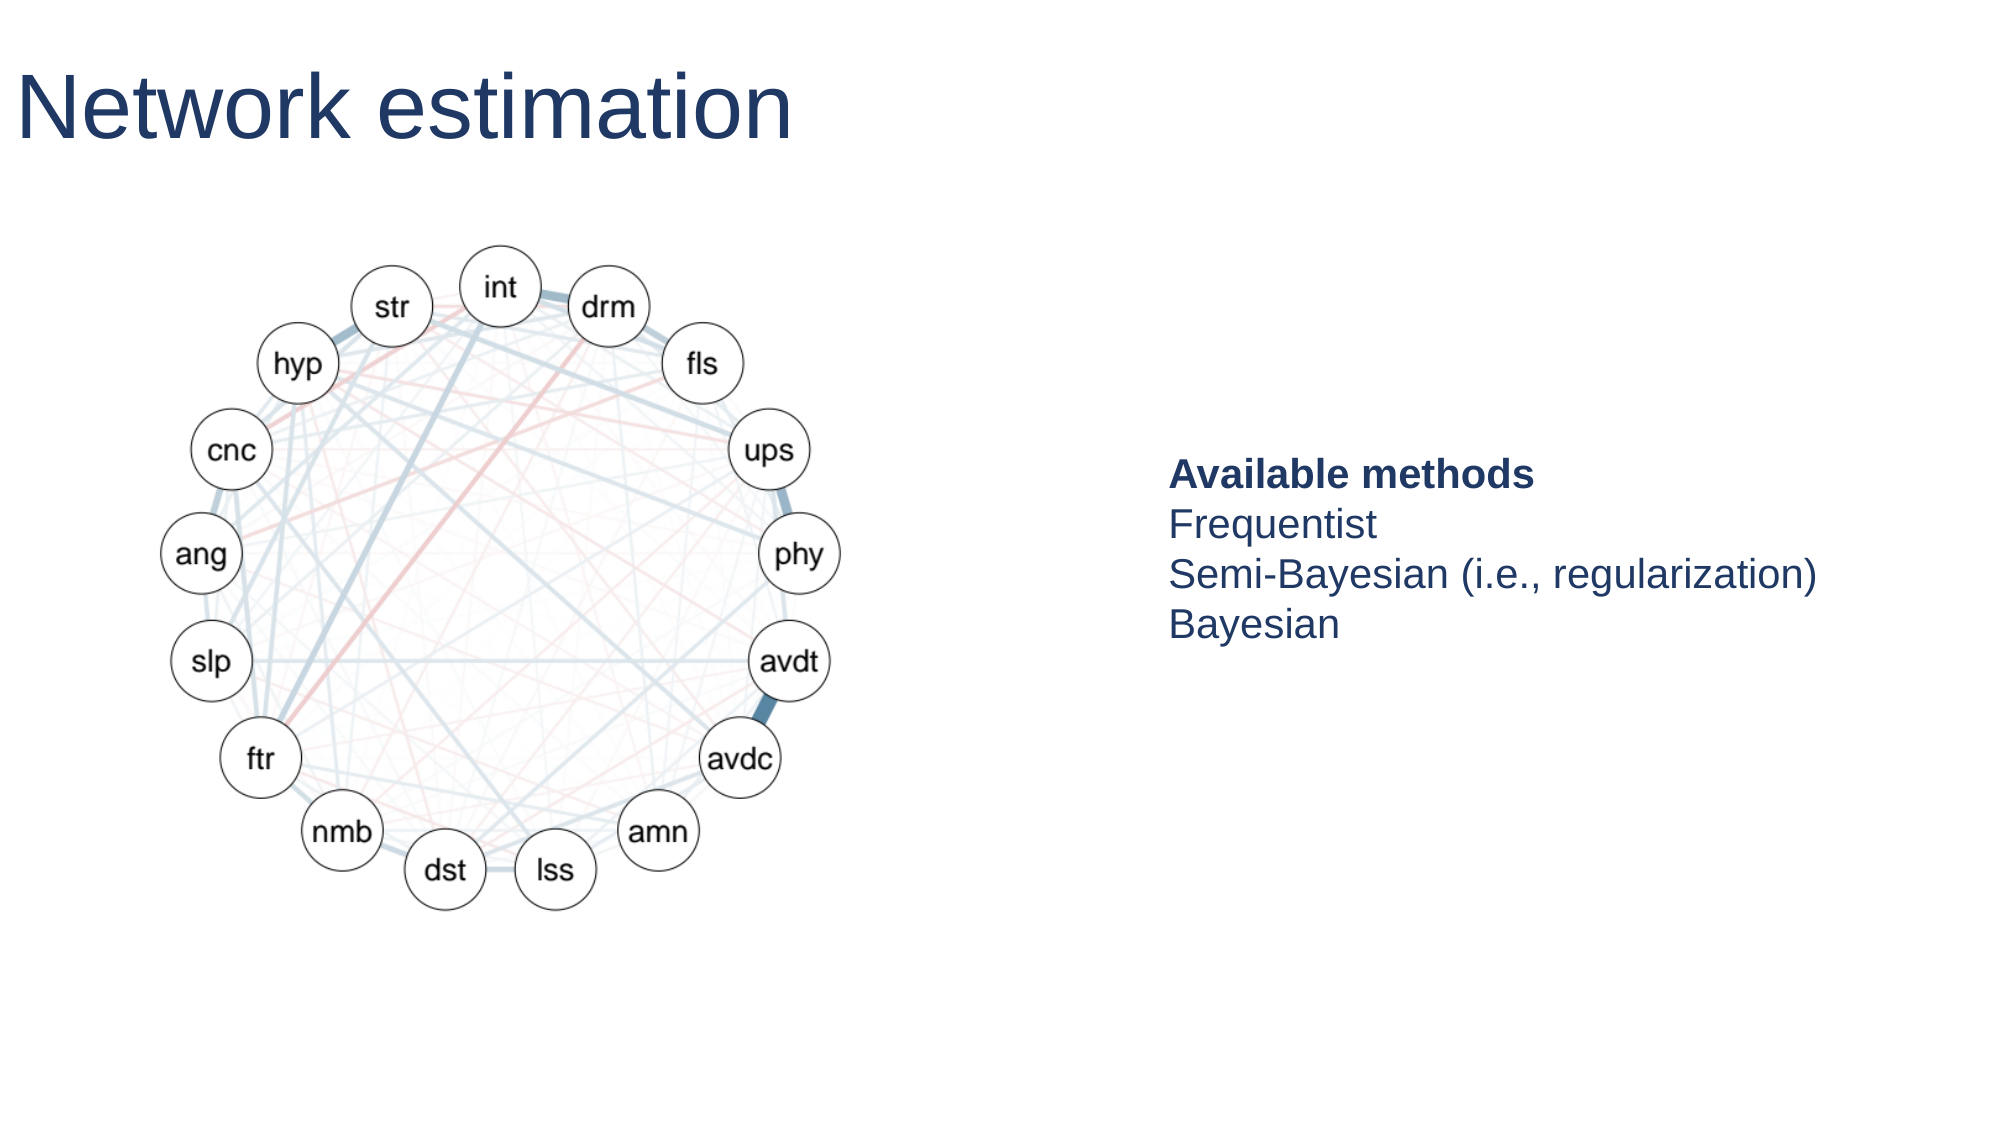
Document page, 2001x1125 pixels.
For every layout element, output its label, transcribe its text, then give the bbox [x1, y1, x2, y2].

title Network estimation [0, 0, 1979, 218]
text_box Available methods Frequentist Semi-Bayesian (i.e., regularization) Bayesian [1153, 439, 1834, 655]
picture [112, 200, 885, 956]
